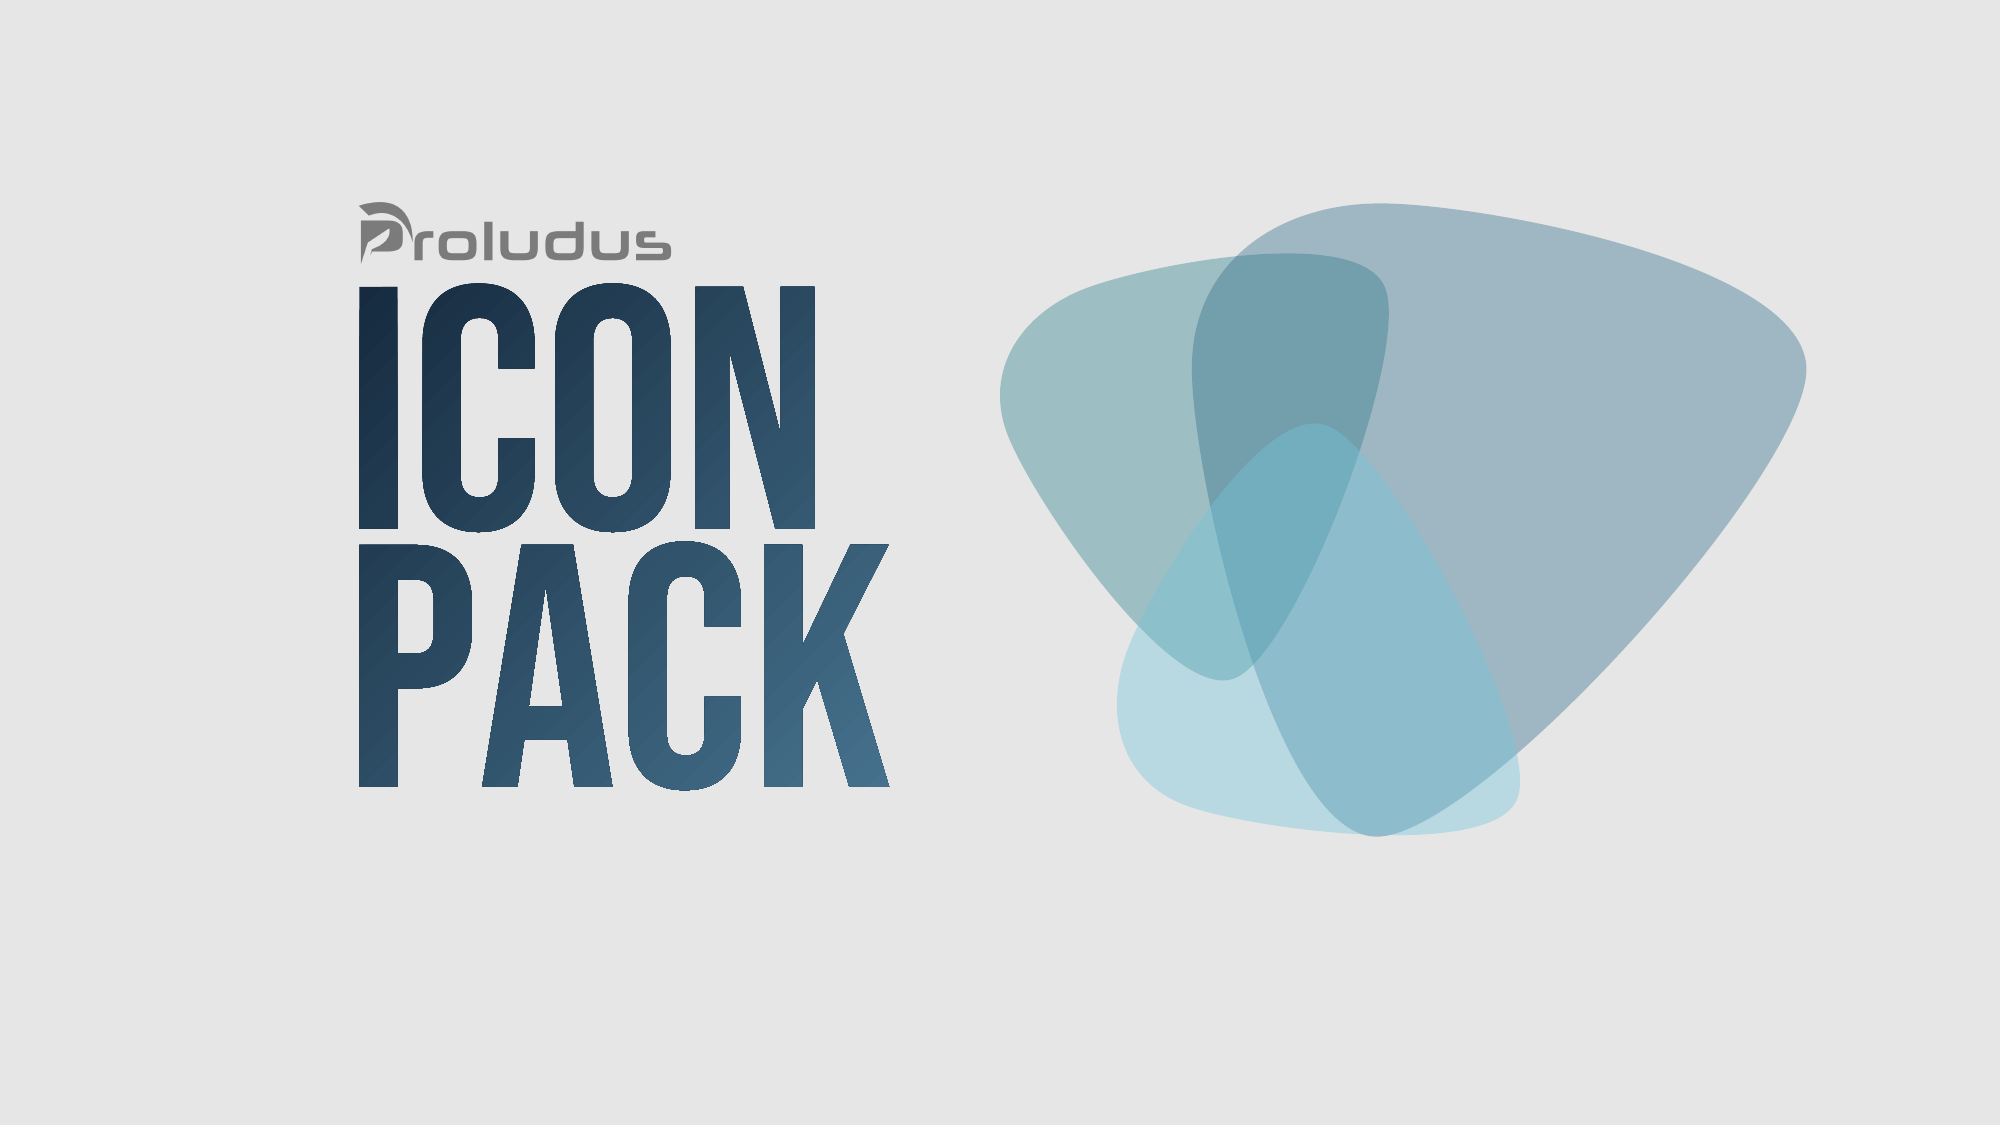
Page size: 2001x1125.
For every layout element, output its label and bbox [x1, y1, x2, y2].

text_box [422, 283, 535, 533]
text_box [695, 286, 815, 529]
text_box [628, 541, 741, 791]
text_box [999, 191, 1733, 882]
text_box [764, 544, 890, 787]
text_box [482, 544, 613, 787]
text_box [359, 544, 472, 787]
picture [353, 198, 675, 267]
text_box [359, 286, 398, 529]
text_box [555, 283, 671, 533]
